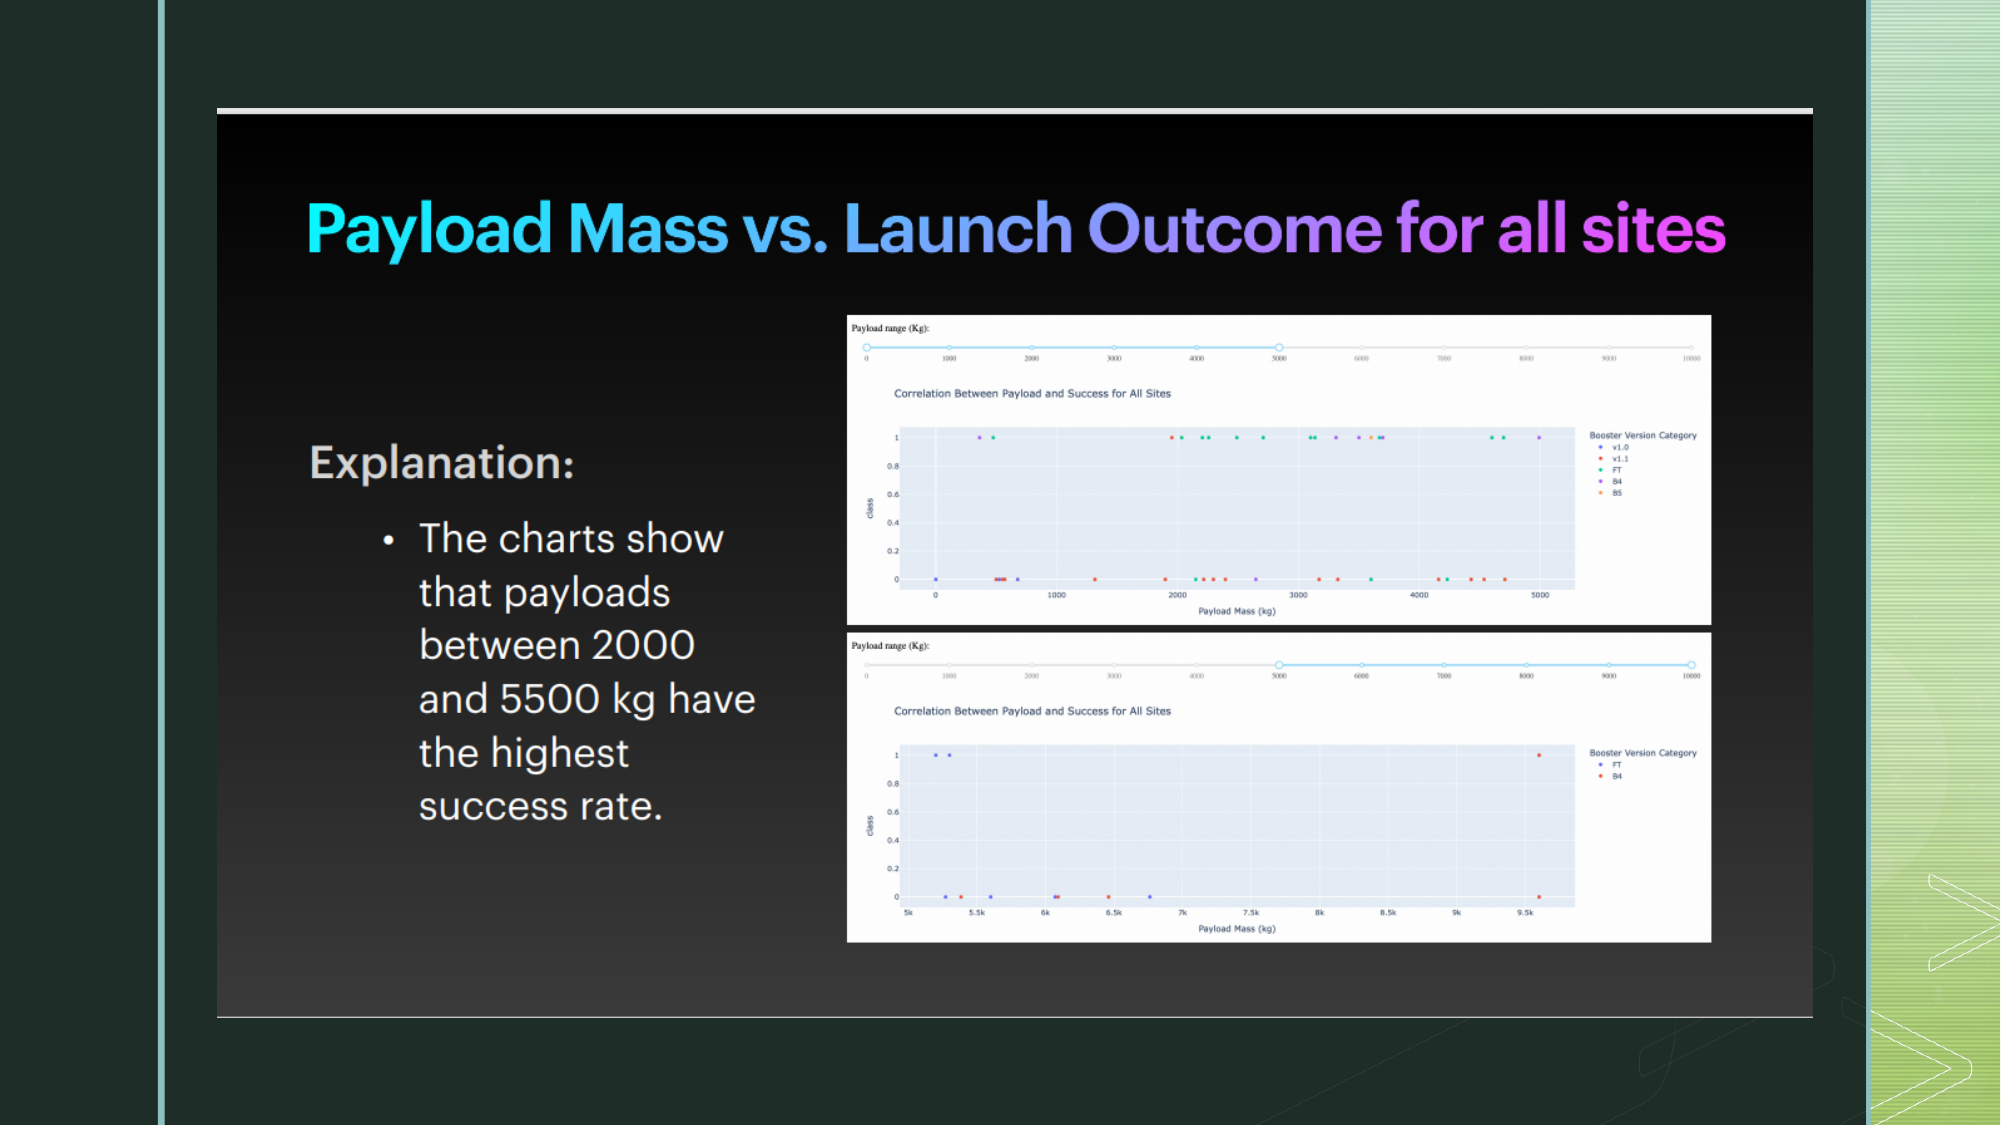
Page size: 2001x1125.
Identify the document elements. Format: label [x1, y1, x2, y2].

picture [0, 0, 2001, 1125]
list [217, 108, 1813, 1018]
